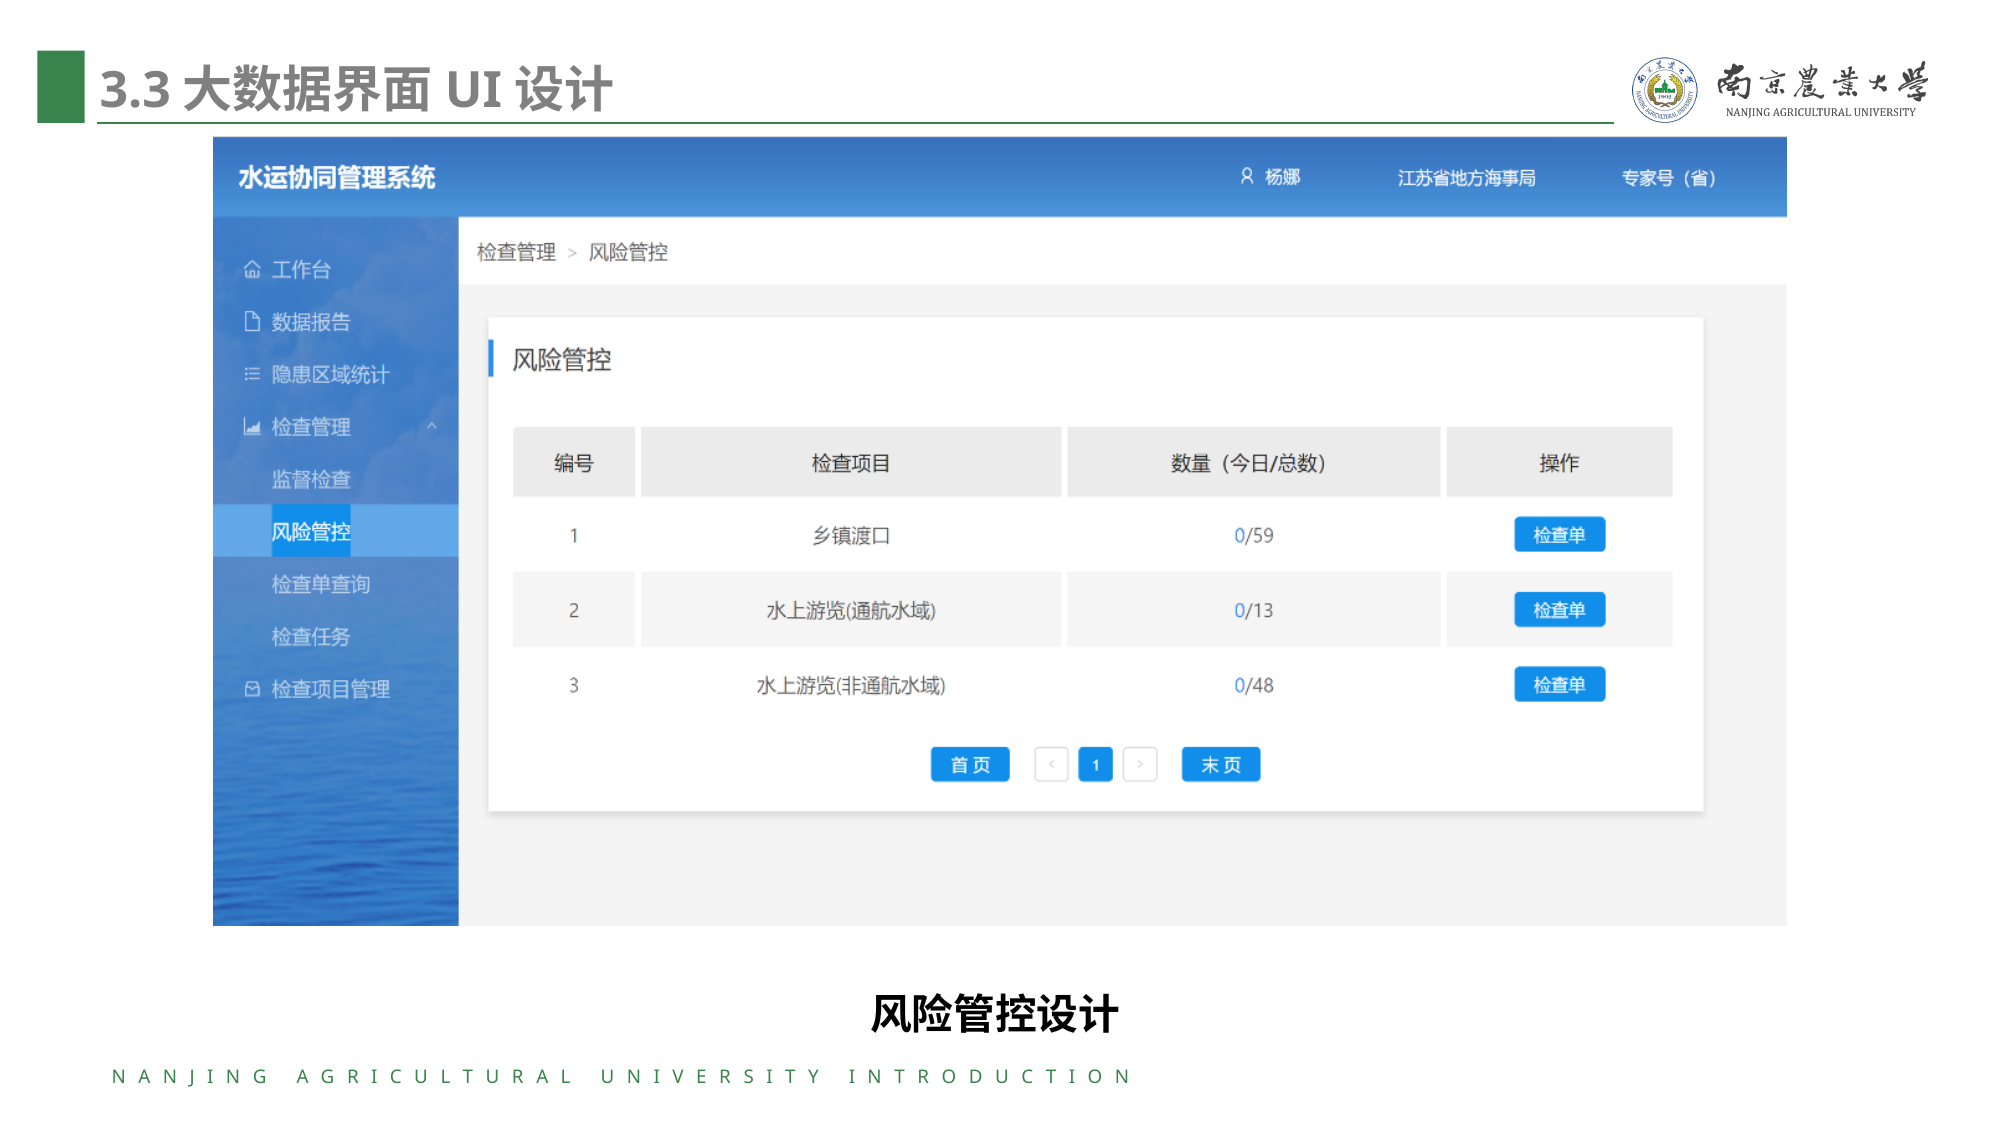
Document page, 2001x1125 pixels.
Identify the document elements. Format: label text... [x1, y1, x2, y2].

text_box NANJING AGRICULTURAL UNIVERSITY INTRODUCTION [96, 1056, 1903, 1095]
text_box [36, 50, 84, 124]
text_box 风险管控设计 [855, 980, 1146, 1046]
text_box 3.3大数据界面UI设计 [84, 50, 661, 125]
picture [1632, 57, 1928, 123]
picture [213, 136, 1787, 926]
